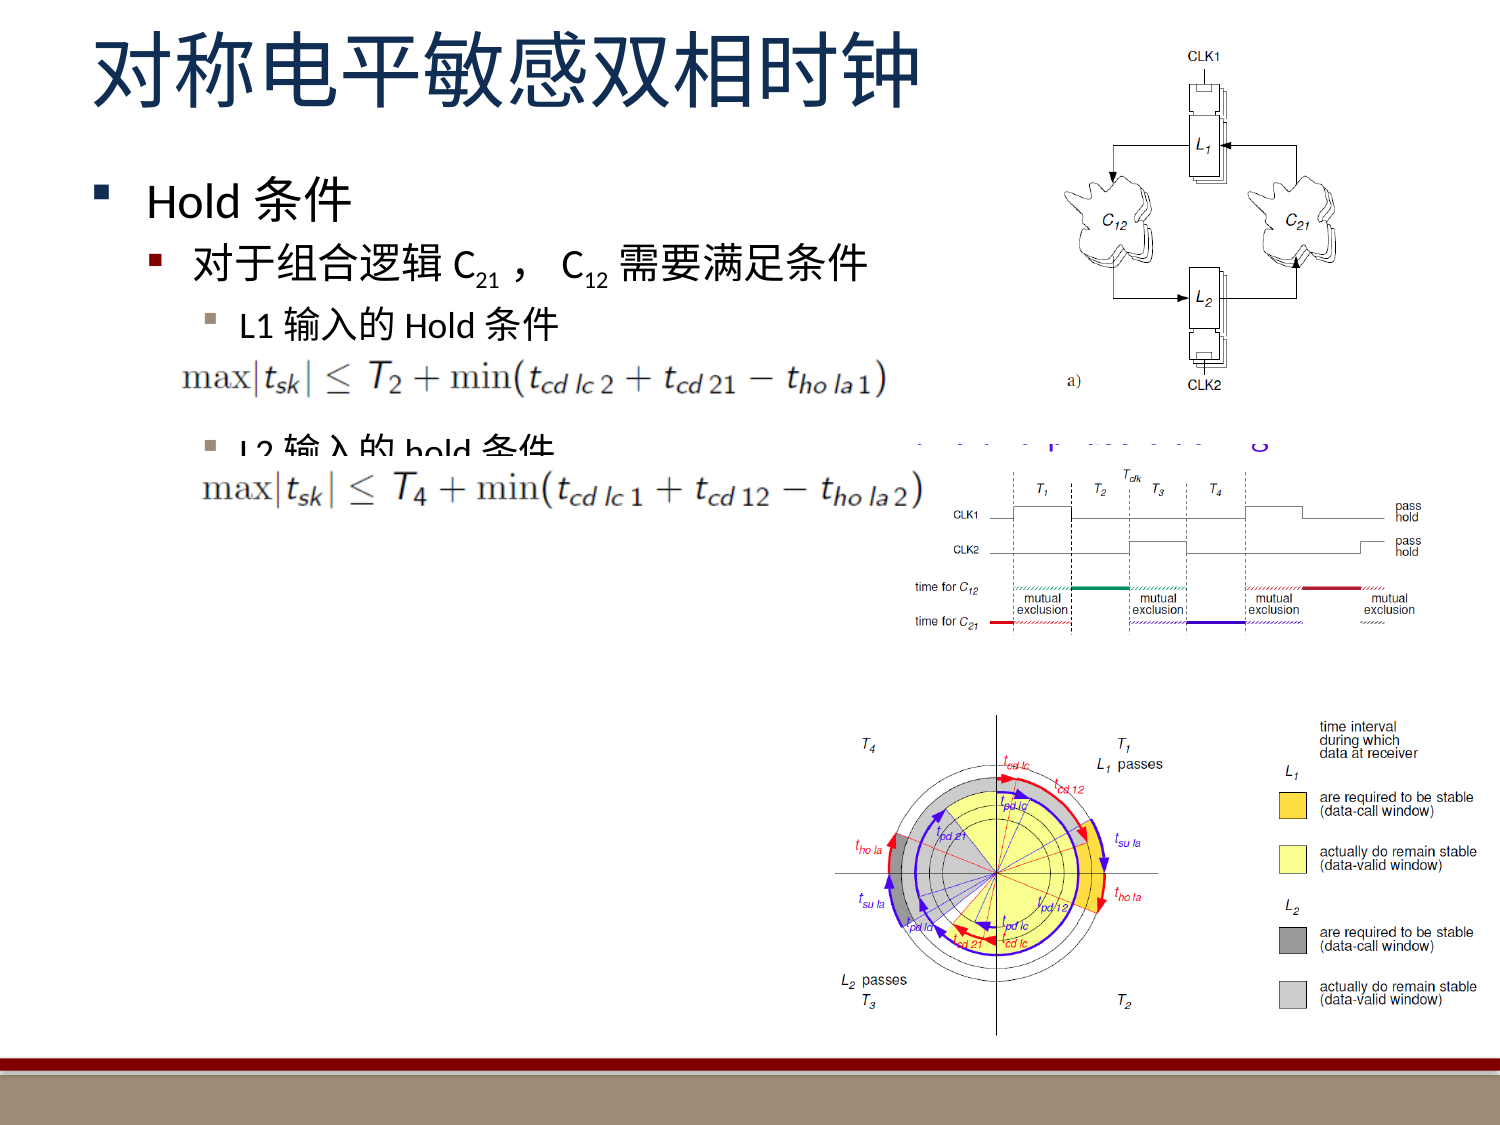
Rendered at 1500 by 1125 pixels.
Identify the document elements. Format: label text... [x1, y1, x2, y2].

title 对称电平敏感双相时钟 [74, 0, 1426, 138]
picture [819, 715, 1500, 1037]
picture [182, 444, 1424, 645]
picture [1021, 42, 1353, 392]
picture [170, 349, 904, 408]
list Hold条件 对于组合逻辑C21，C12需要满足条件 L1输入的Hold条件 L2输入的hold条件 [74, 160, 904, 1036]
